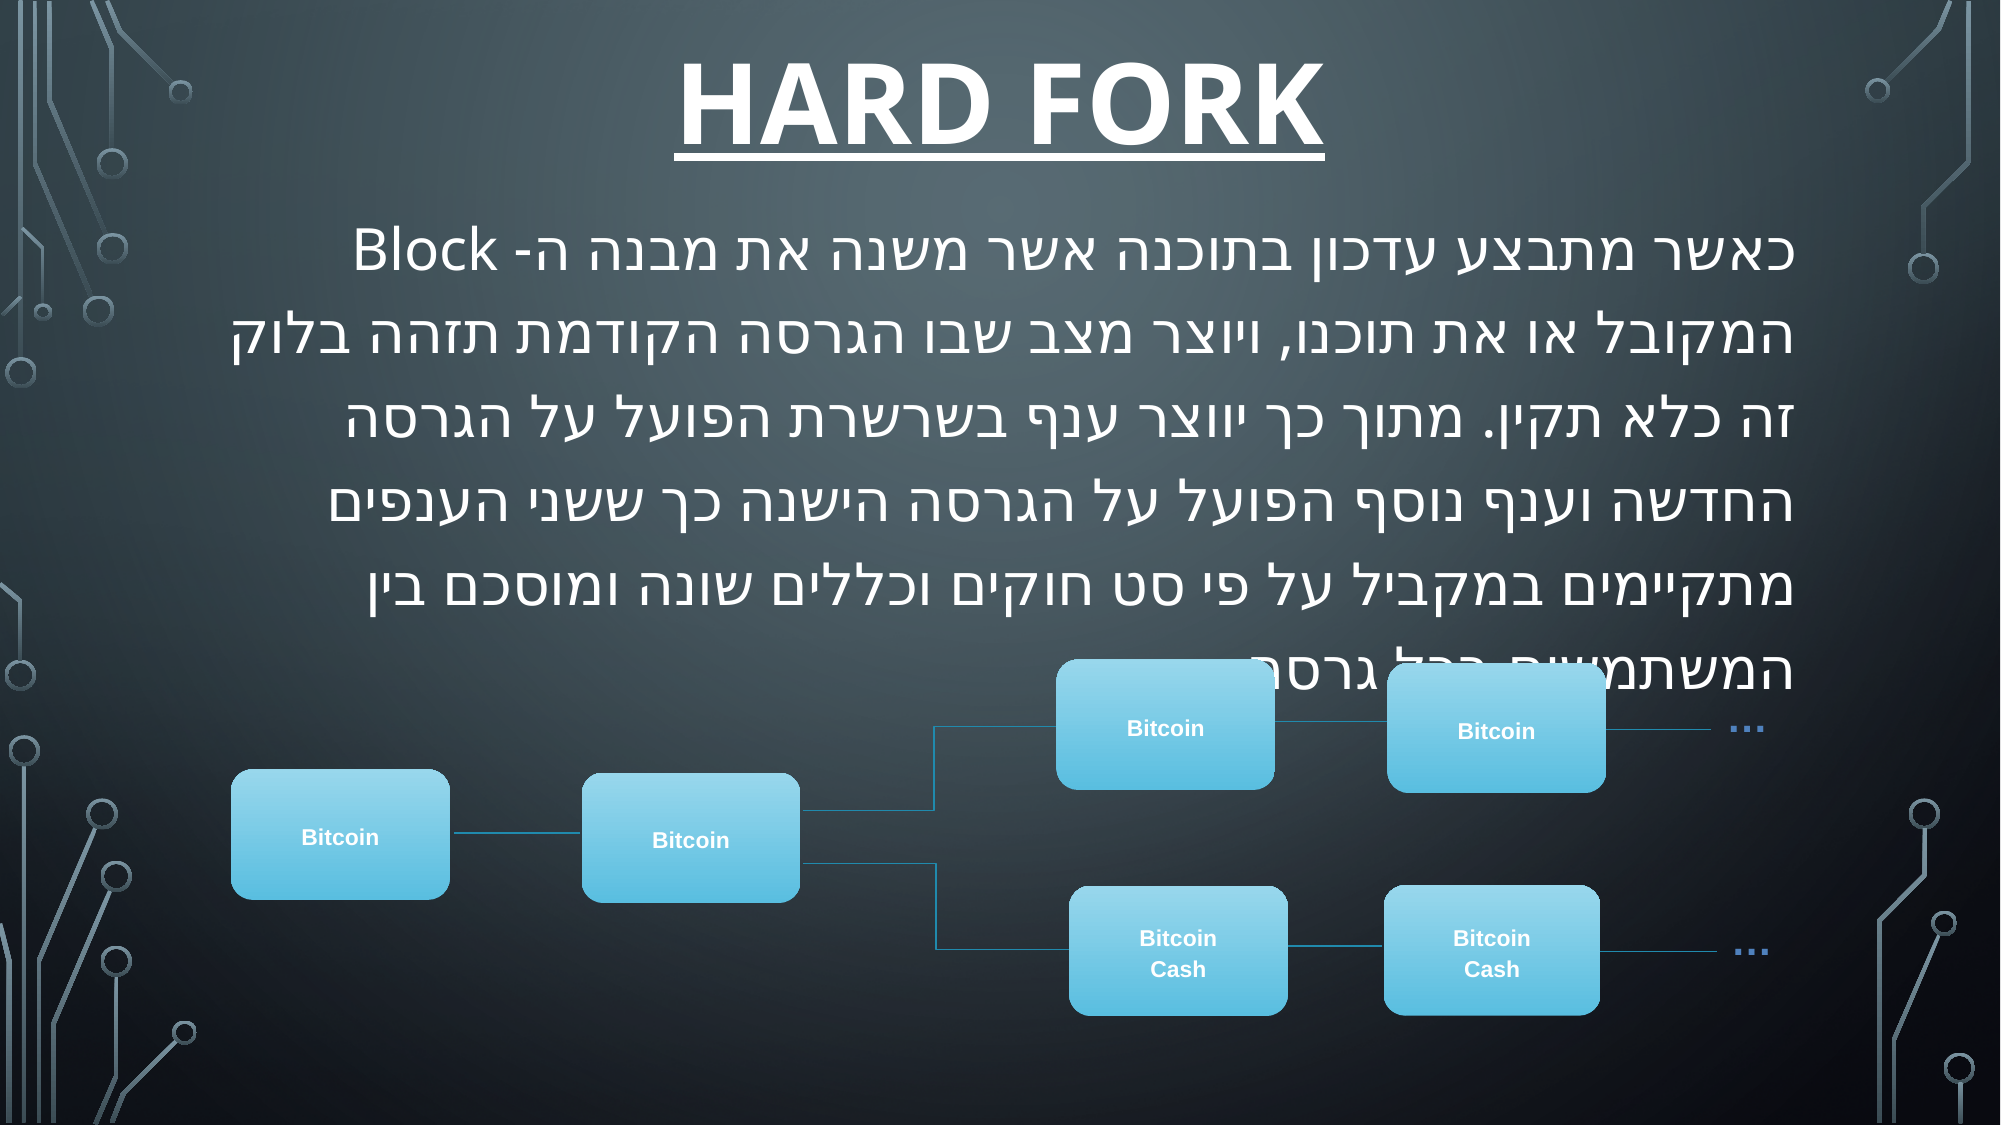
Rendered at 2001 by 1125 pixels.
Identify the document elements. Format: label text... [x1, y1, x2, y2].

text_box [230, 659, 1813, 1017]
title HARD fork [187, 41, 1813, 175]
list כאשר מתבצע עדכון בתוכנה אשר משנה את מבנה ה- Block המקובל או את תוכנו, ויוצר מצב שבו הגרסה הקודמת תזהה בלוק זה כלא תקין. מתוך כך יווצר ענף בשרשרת הפועל על הגרסה החדשה וענף נוסף הפועל על הגרסה הישנה כך ששני הענפים מתקיימים במקביל על פי סט חוקים וכללים שונה ומוסכם בין המשתמשים בכל גרסה. [187, 190, 1813, 772]
